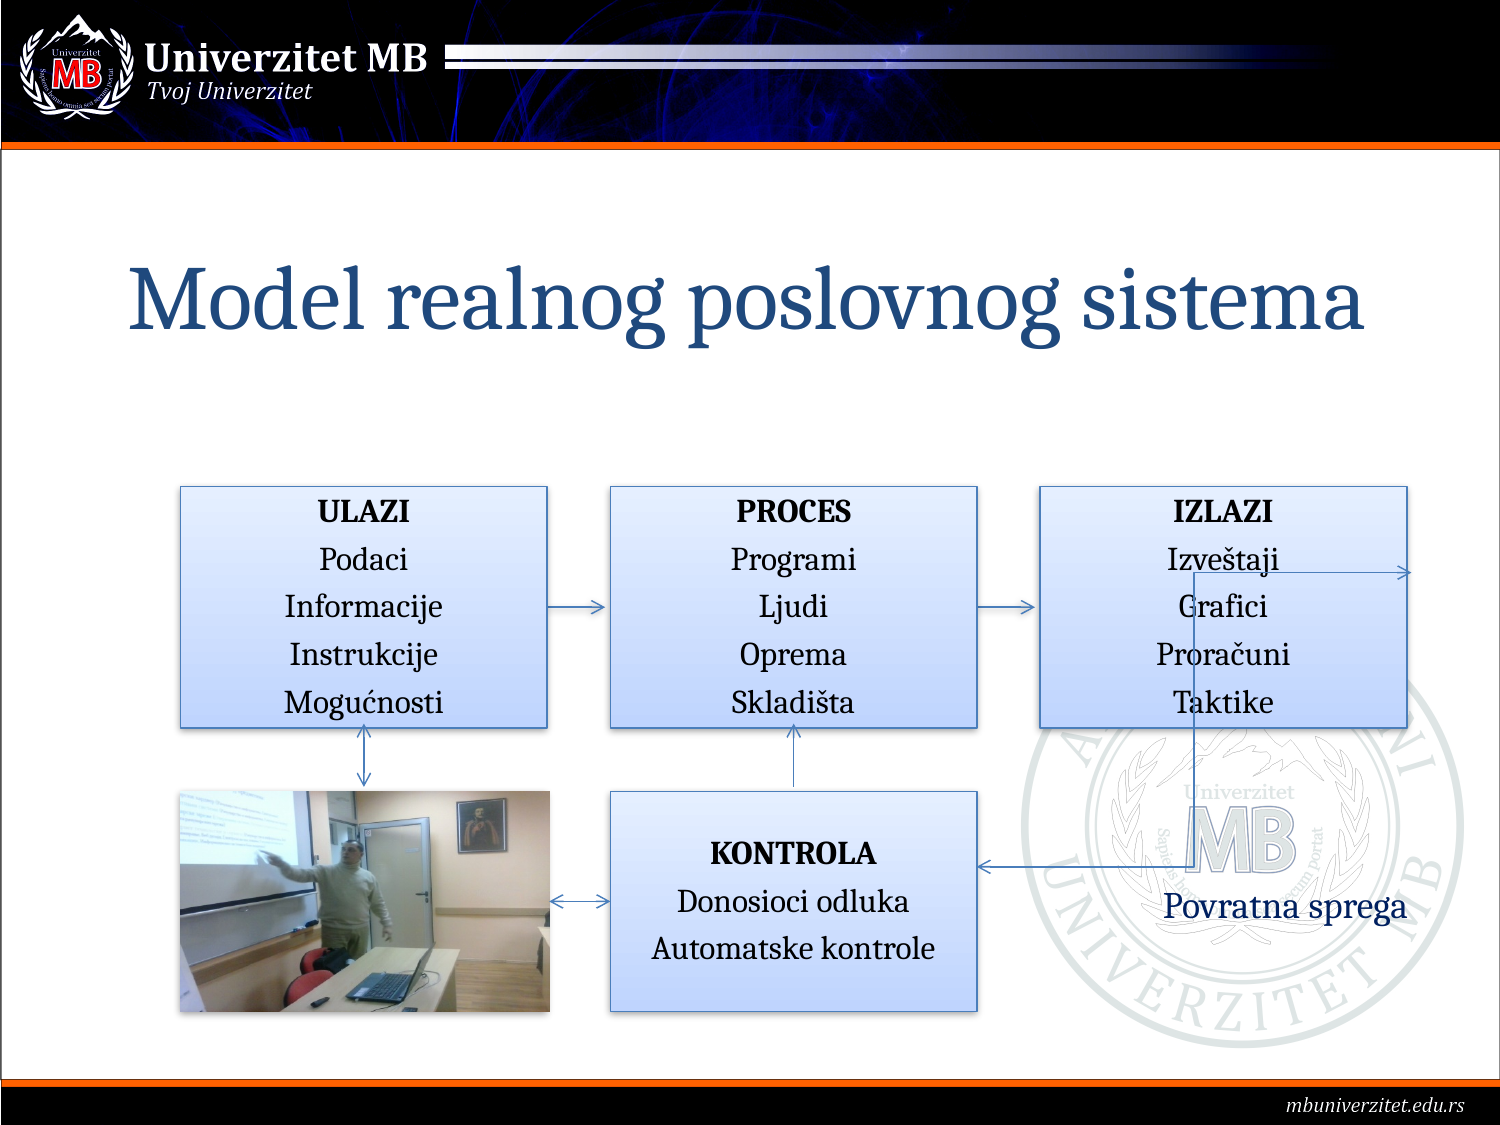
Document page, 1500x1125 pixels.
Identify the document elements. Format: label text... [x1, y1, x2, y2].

picture [0, 0, 1500, 1125]
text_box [180, 486, 1432, 1012]
title Model realnog poslovnog sistema [112, 172, 1388, 414]
